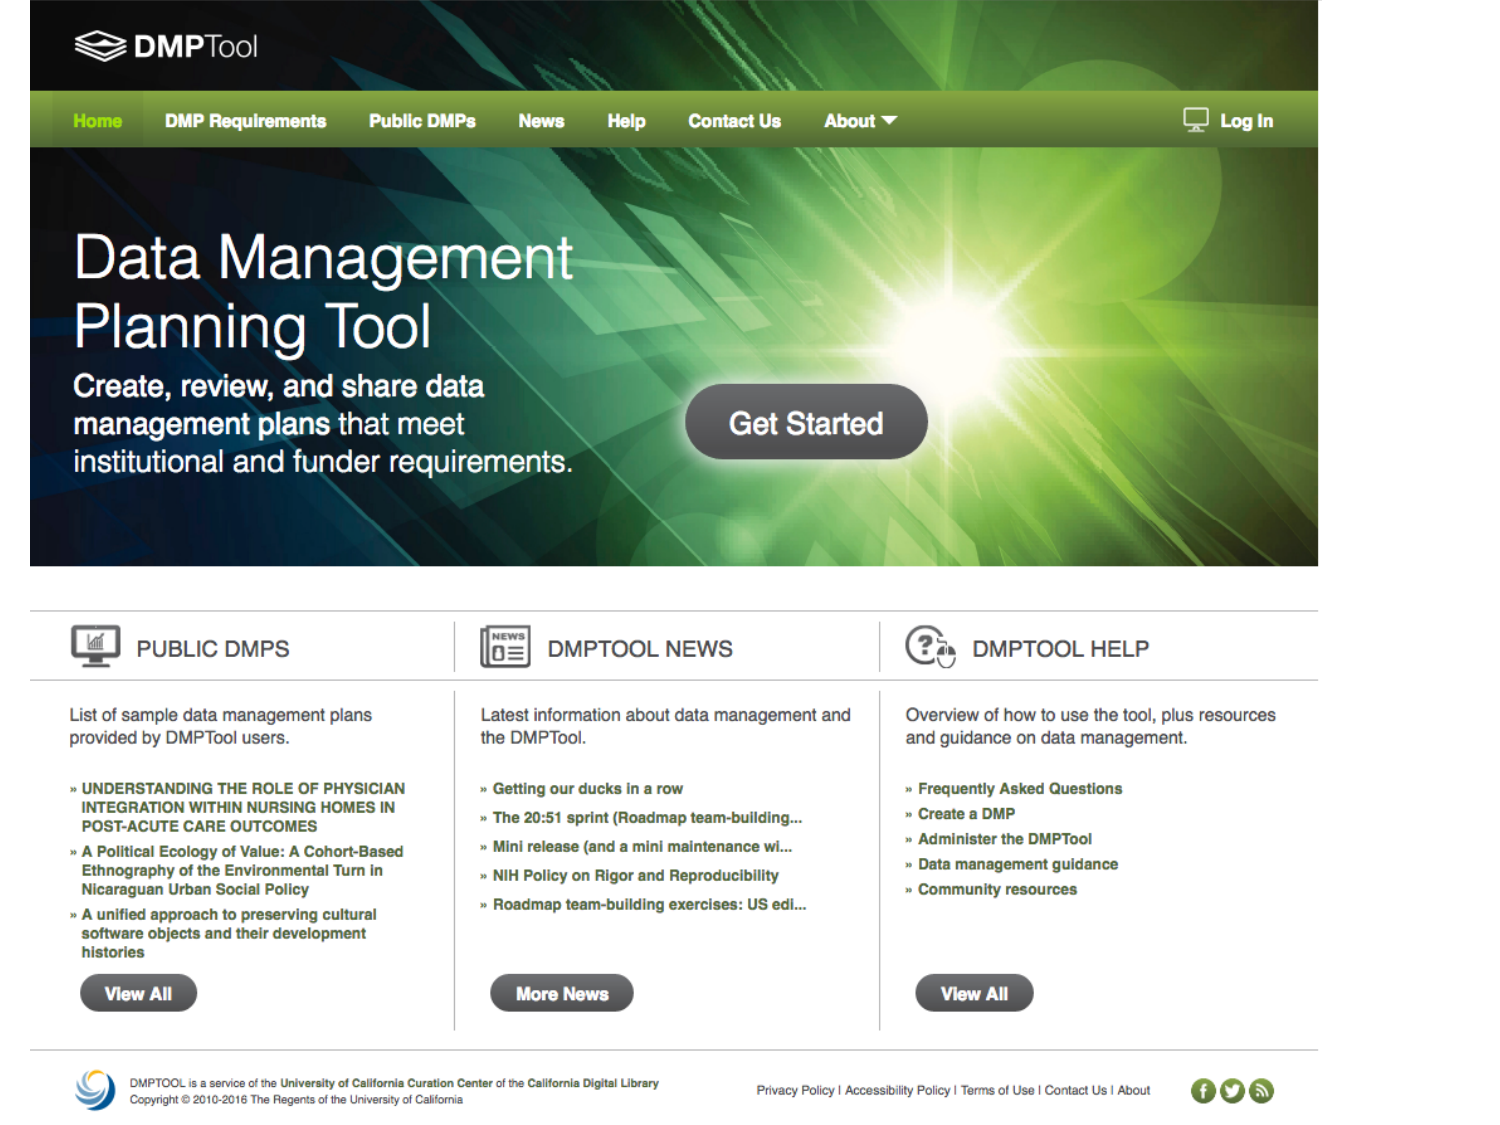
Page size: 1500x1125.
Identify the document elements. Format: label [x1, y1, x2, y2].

picture [30, 0, 1322, 1125]
